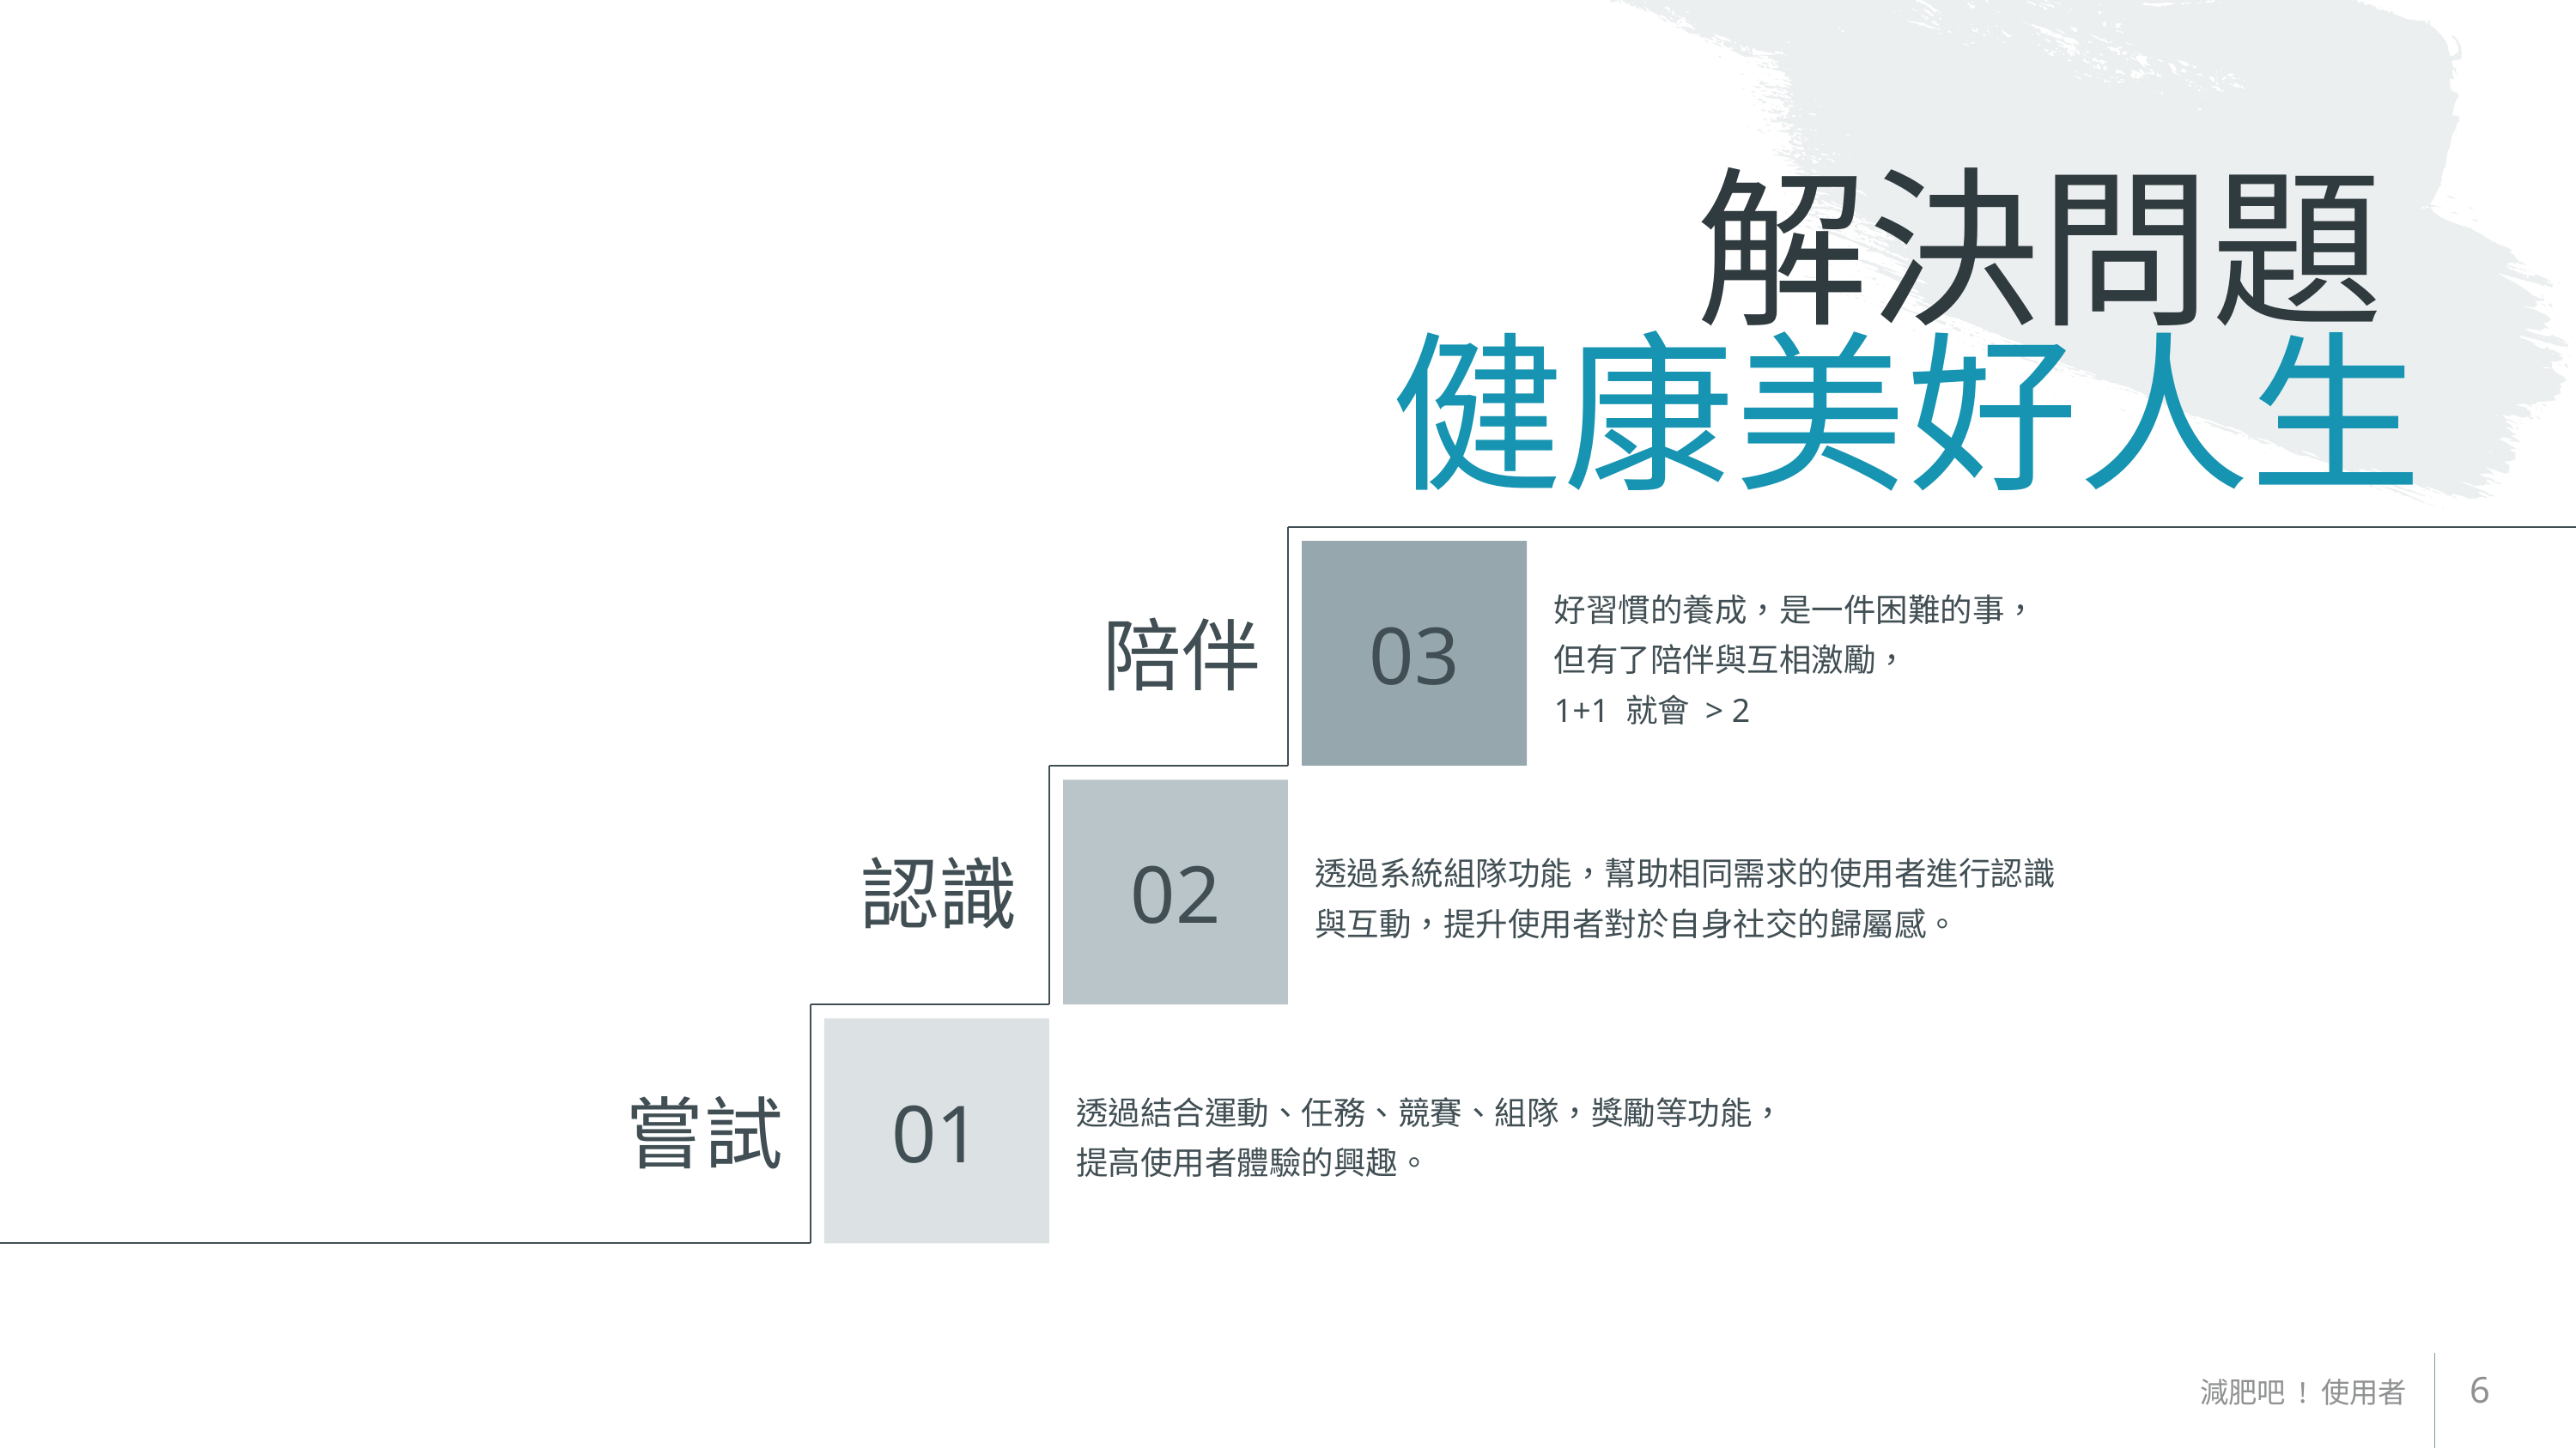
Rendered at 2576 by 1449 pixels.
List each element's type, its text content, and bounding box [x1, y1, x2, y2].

footer 減肥吧 ! 使用者 [1550, 1353, 2420, 1430]
slide_number 6 [2434, 1353, 2525, 1430]
list 嘗試 [172, 1061, 797, 1201]
title 解決問題 健康美好人生 [1288, 71, 2435, 517]
list 認識 [407, 822, 1031, 962]
list 透過系統組隊功能，幫助相同需求的使用者進行認識 與互動，提升使用者對於自身社交的歸屬感。 [1302, 779, 2081, 1005]
list 陪伴 [649, 584, 1274, 724]
list 透過結合運動、任務、競賽、組隊，獎勵等功能， 提高使用者體驗的興趣。 [1063, 1018, 1842, 1244]
list 好習慣的養成，是一件困難的事， 但有了陪伴與互相激勵， 1+1 就會 > 2 [1541, 541, 2320, 766]
